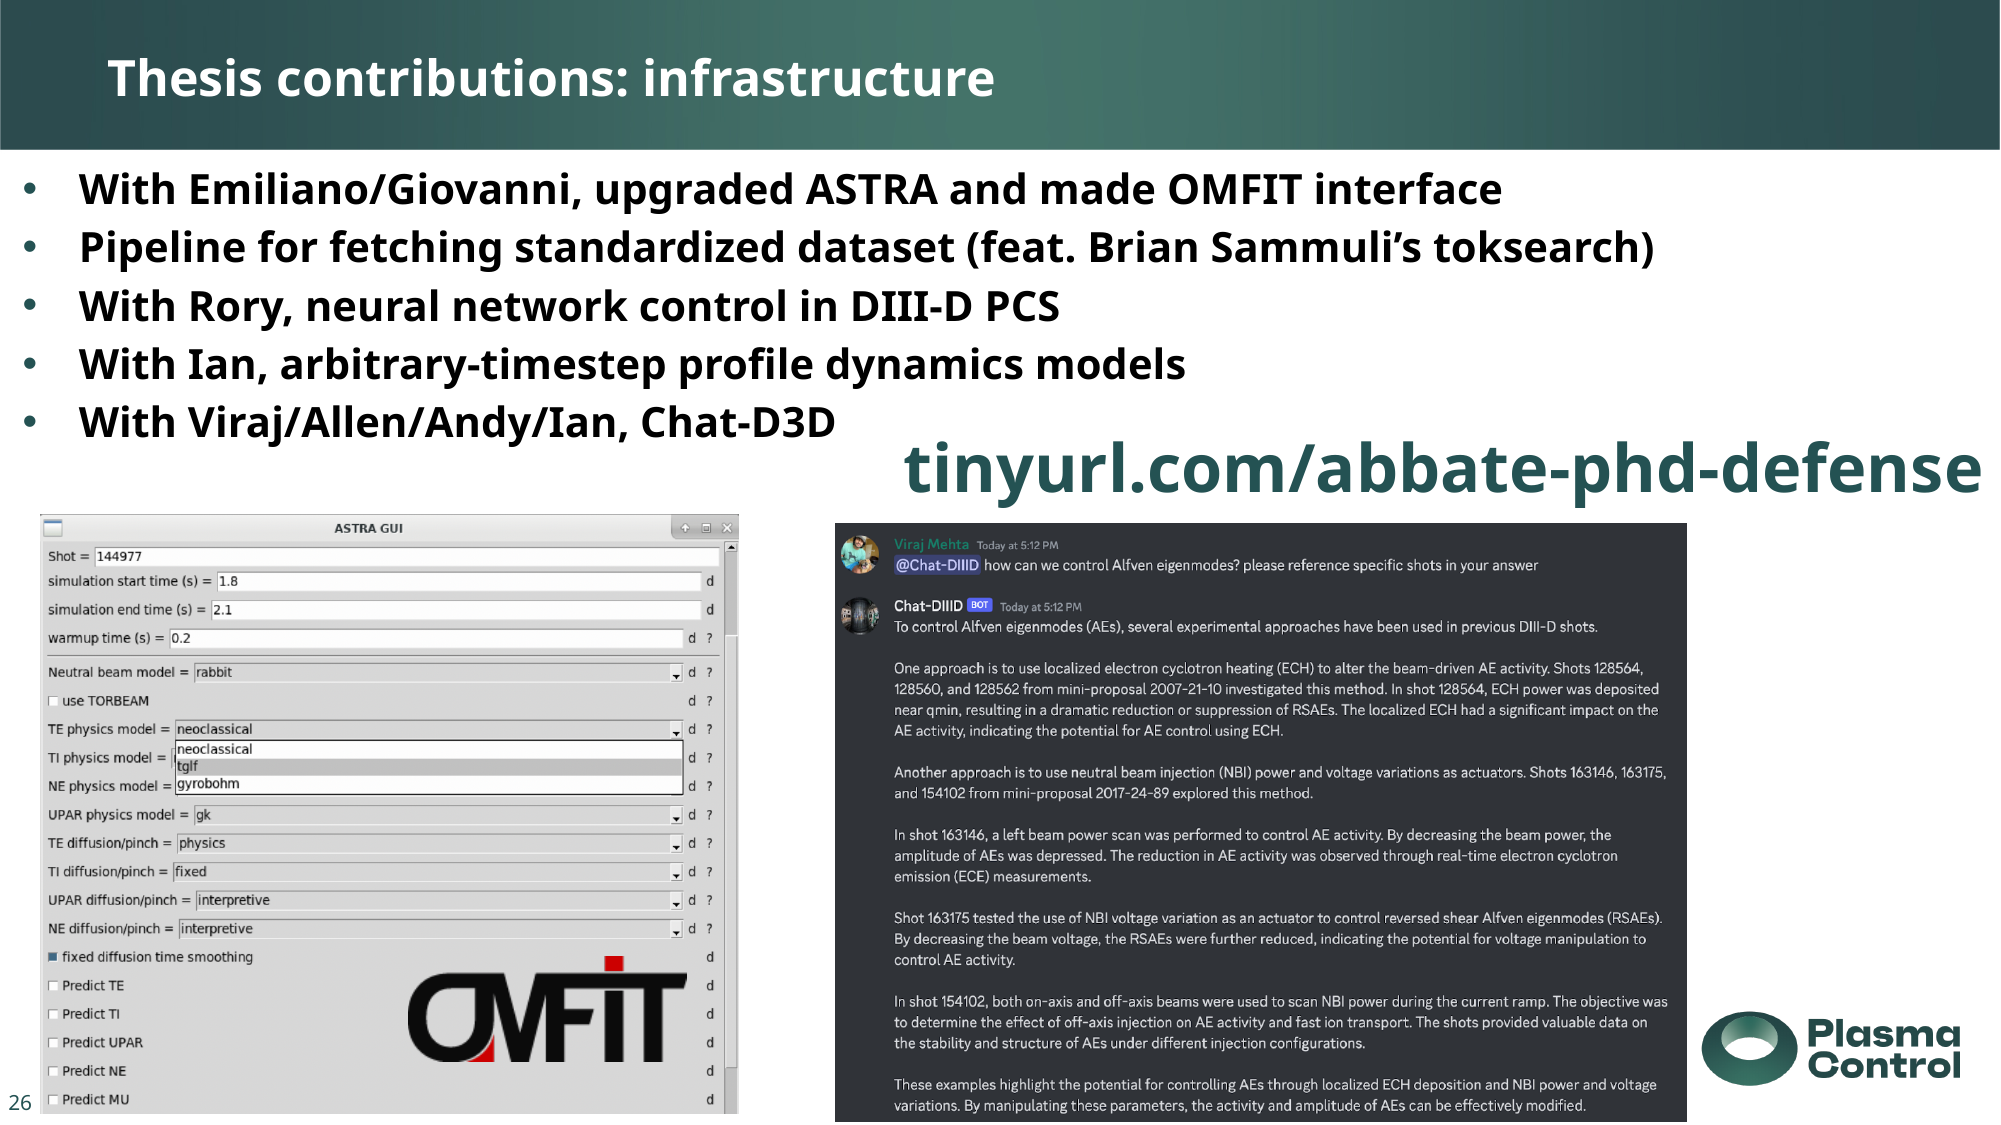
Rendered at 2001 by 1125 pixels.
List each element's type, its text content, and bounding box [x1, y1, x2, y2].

picture [0, 0, 2000, 1125]
slide_number 26 [0, 1081, 41, 1123]
title Thesis contributions: infrastructure [99, 35, 1901, 117]
text_box tinyurl.com/abbate-phd-defense [835, 418, 2000, 514]
list With Emiliano/Giovanni, upgraded ASTRA and made OMFIT interface Pipeline for fetching standardized dataset (feat. Brian Sammuli’s toksearch) With Rory, neural network control in DIII-D PCS With Ian, arbitrary-timestep profile dynamics models With Viraj/Allen/Andy/Ian, Chat-D3D [14, 154, 1795, 477]
